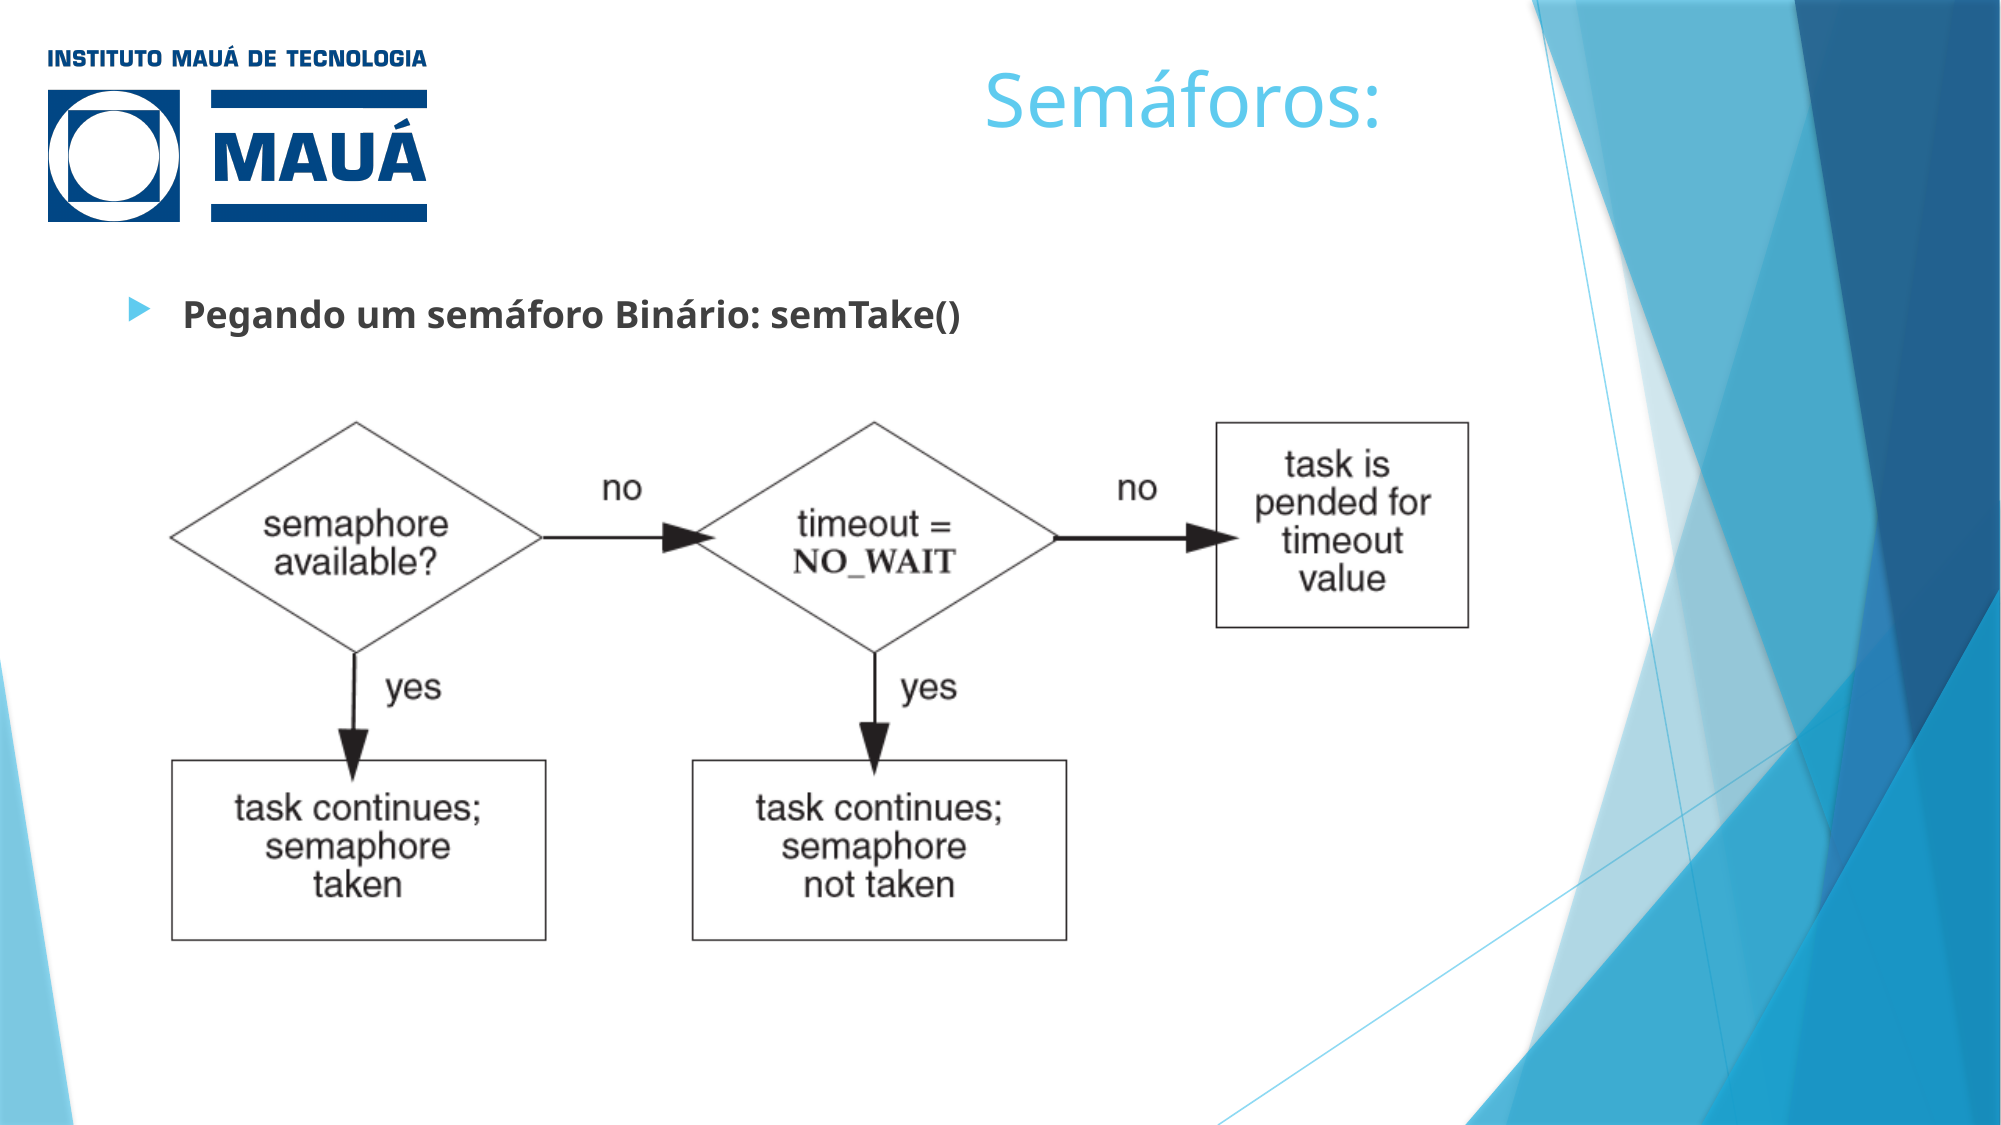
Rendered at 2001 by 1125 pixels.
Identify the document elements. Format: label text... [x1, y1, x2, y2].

picture [47, 44, 428, 223]
picture [158, 415, 1474, 950]
text_box Semáforos: [970, 45, 1518, 106]
list Pegando um semáforo Binário: semTake() [111, 283, 1522, 1108]
